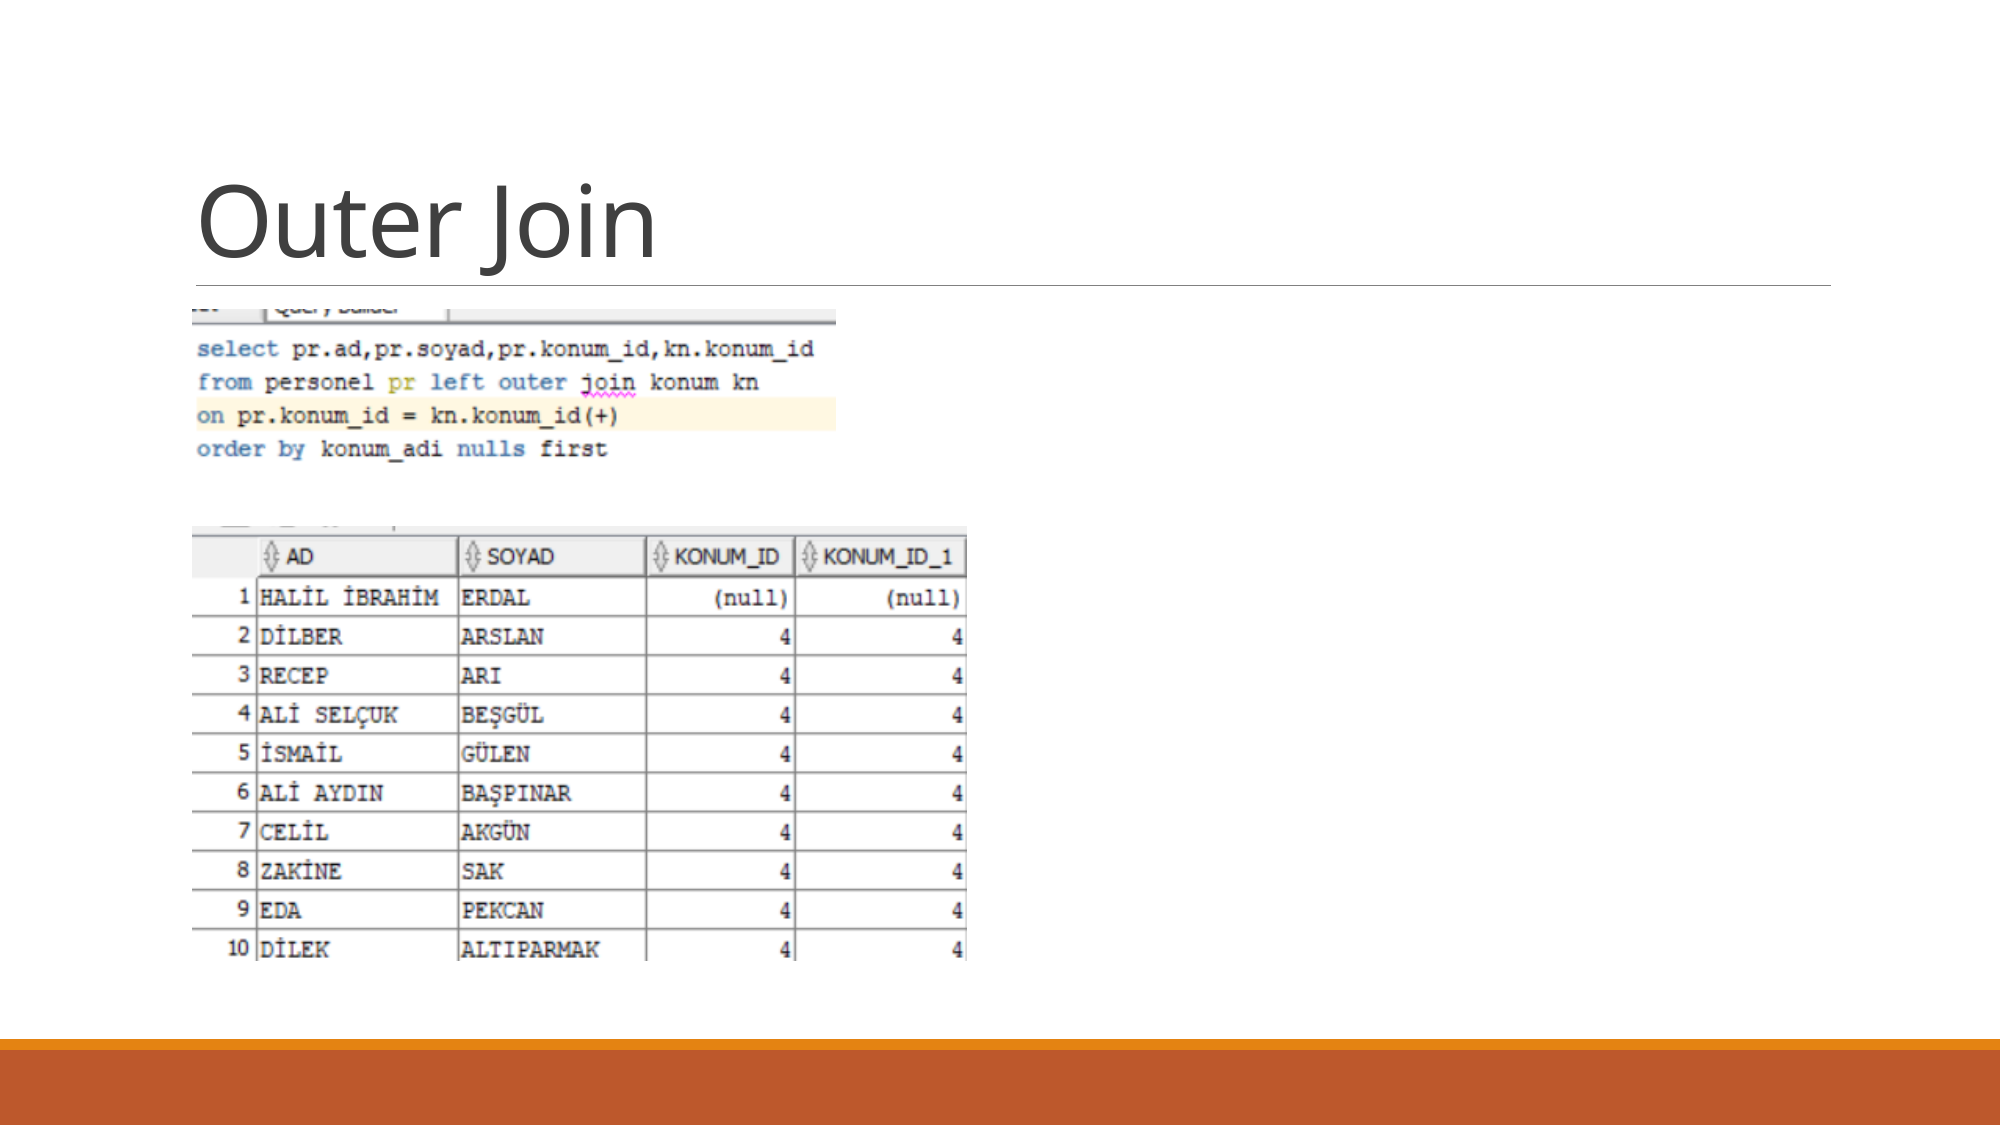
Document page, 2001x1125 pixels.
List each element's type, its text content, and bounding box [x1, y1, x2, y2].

picture [192, 308, 836, 503]
title Outer Join [180, 47, 1830, 285]
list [192, 525, 968, 961]
